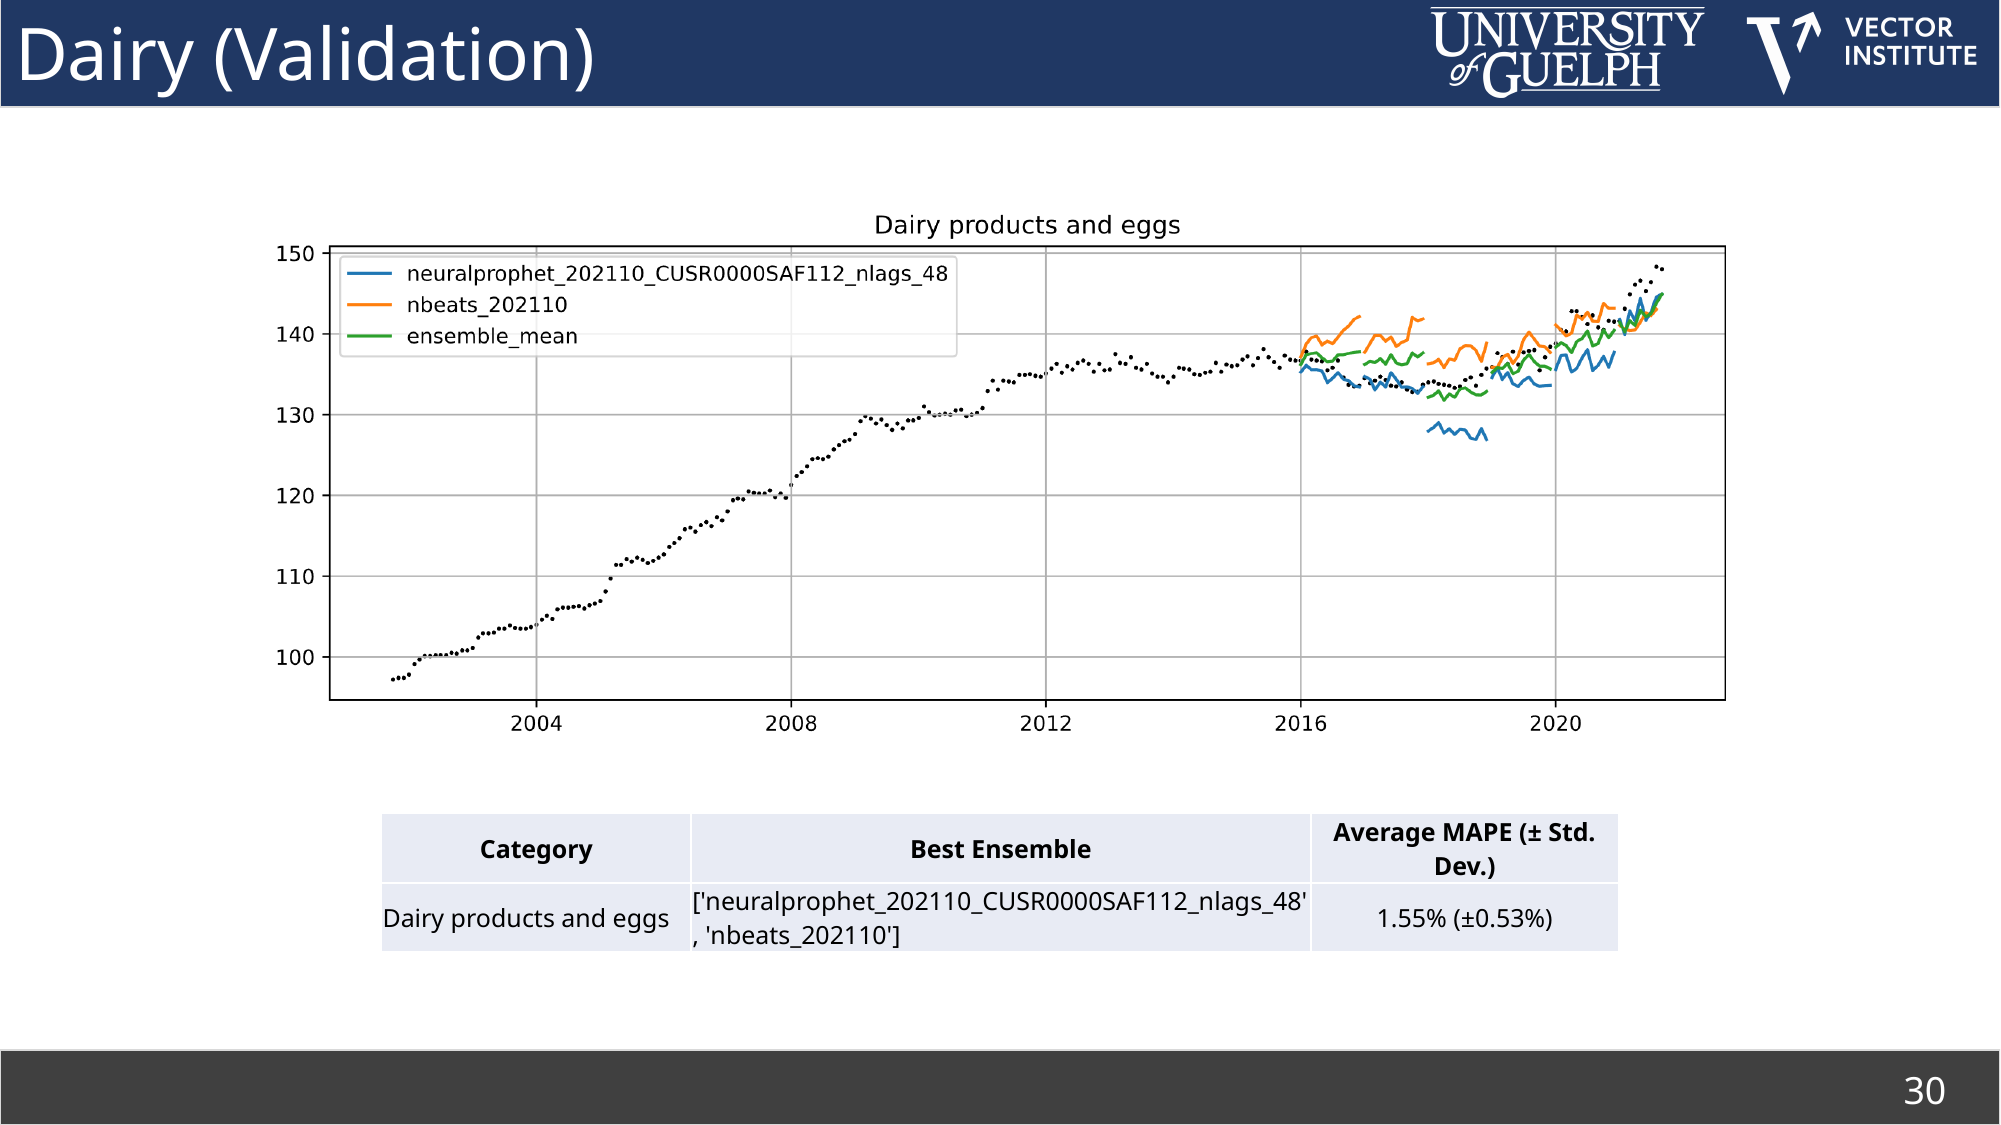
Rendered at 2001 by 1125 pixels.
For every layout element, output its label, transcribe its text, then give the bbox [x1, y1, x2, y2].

table_header Best Ensemble [692, 814, 1310, 882]
table_cell ['neuralprophet_202110_CUSR0000SAF112_nlags_48', 'nbeats_202110'] [692, 884, 1310, 951]
table_header Category [382, 814, 690, 882]
title Dairy (Validation) [0, 0, 2000, 103]
table_cell 1.55% (±0.53%) [1312, 884, 1618, 951]
slide_number 30 [1511, 1059, 1962, 1120]
picture [260, 199, 1740, 750]
table_header Average MAPE (± Std. Dev.) [1312, 814, 1618, 882]
table_cell Dairy products and eggs [382, 884, 690, 951]
